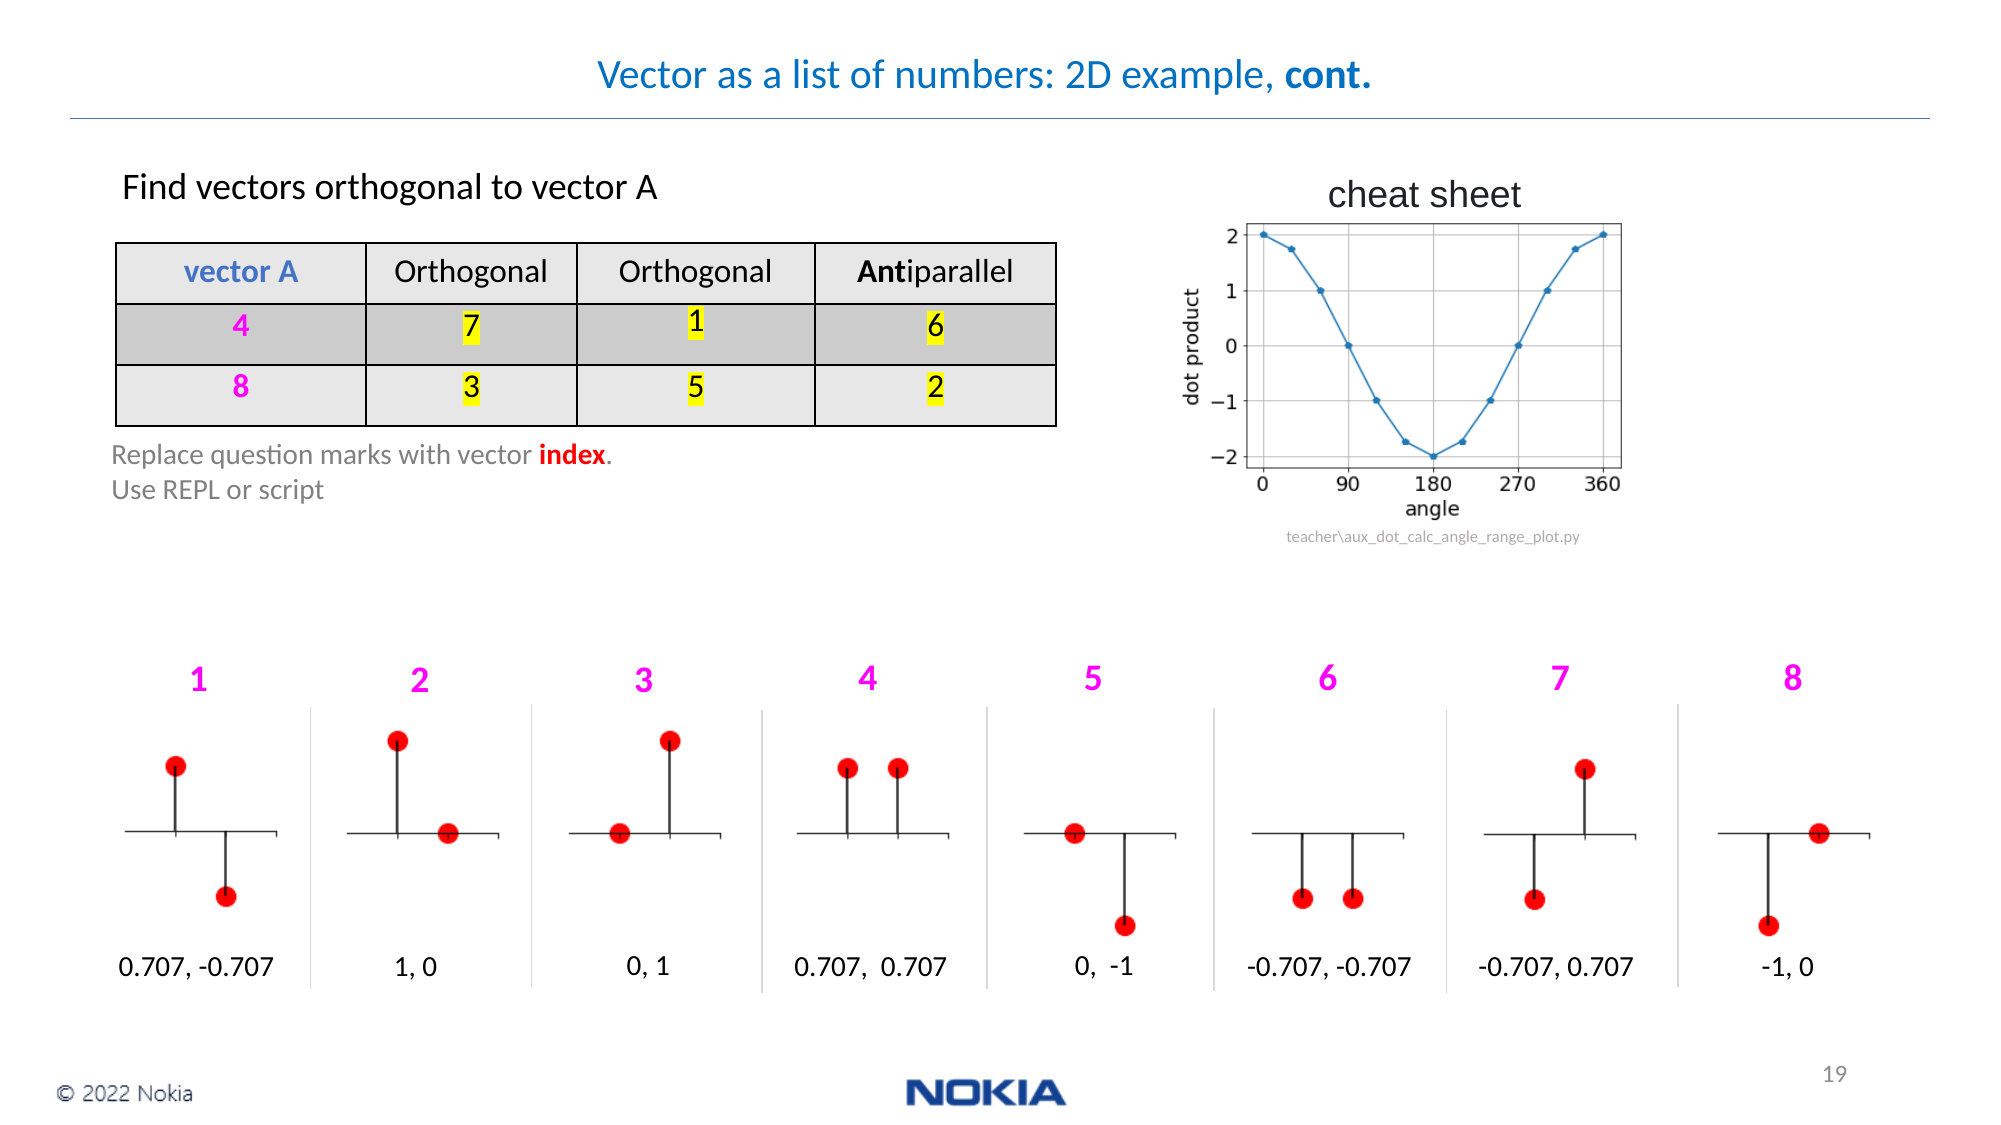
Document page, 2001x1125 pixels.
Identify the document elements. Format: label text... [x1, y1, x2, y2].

table_cell 7 [367, 305, 576, 364]
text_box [102, 644, 1884, 994]
table_cell 8 [117, 366, 365, 425]
picture [1176, 212, 1632, 528]
table_header Antiparallel [816, 244, 1055, 303]
table_cell 2 [816, 366, 1055, 425]
table_cell 3 [367, 366, 576, 425]
text_box Find vectors orthogonal to vector A [107, 154, 1049, 215]
text_box Vector as a list of numbers: 2D example, cont. [55, 35, 1915, 104]
table_cell 4 [117, 305, 365, 364]
table_header vector A [117, 244, 365, 303]
text_box Replace question marks with vector index. Use REPL or script [96, 427, 1097, 513]
slide_number 19 [1412, 1042, 1863, 1103]
table_header Orthogonal [578, 244, 814, 303]
table_cell 1 [578, 305, 814, 364]
table_cell 5 [578, 366, 814, 425]
table_header Orthogonal [367, 244, 576, 303]
picture [36, 1066, 1167, 1111]
text_box cheat sheet [1304, 162, 1545, 212]
text_box teacher\aux_dot_calc_angle_range_plot.py [1271, 528, 1616, 553]
table_cell 6 [816, 305, 1055, 364]
